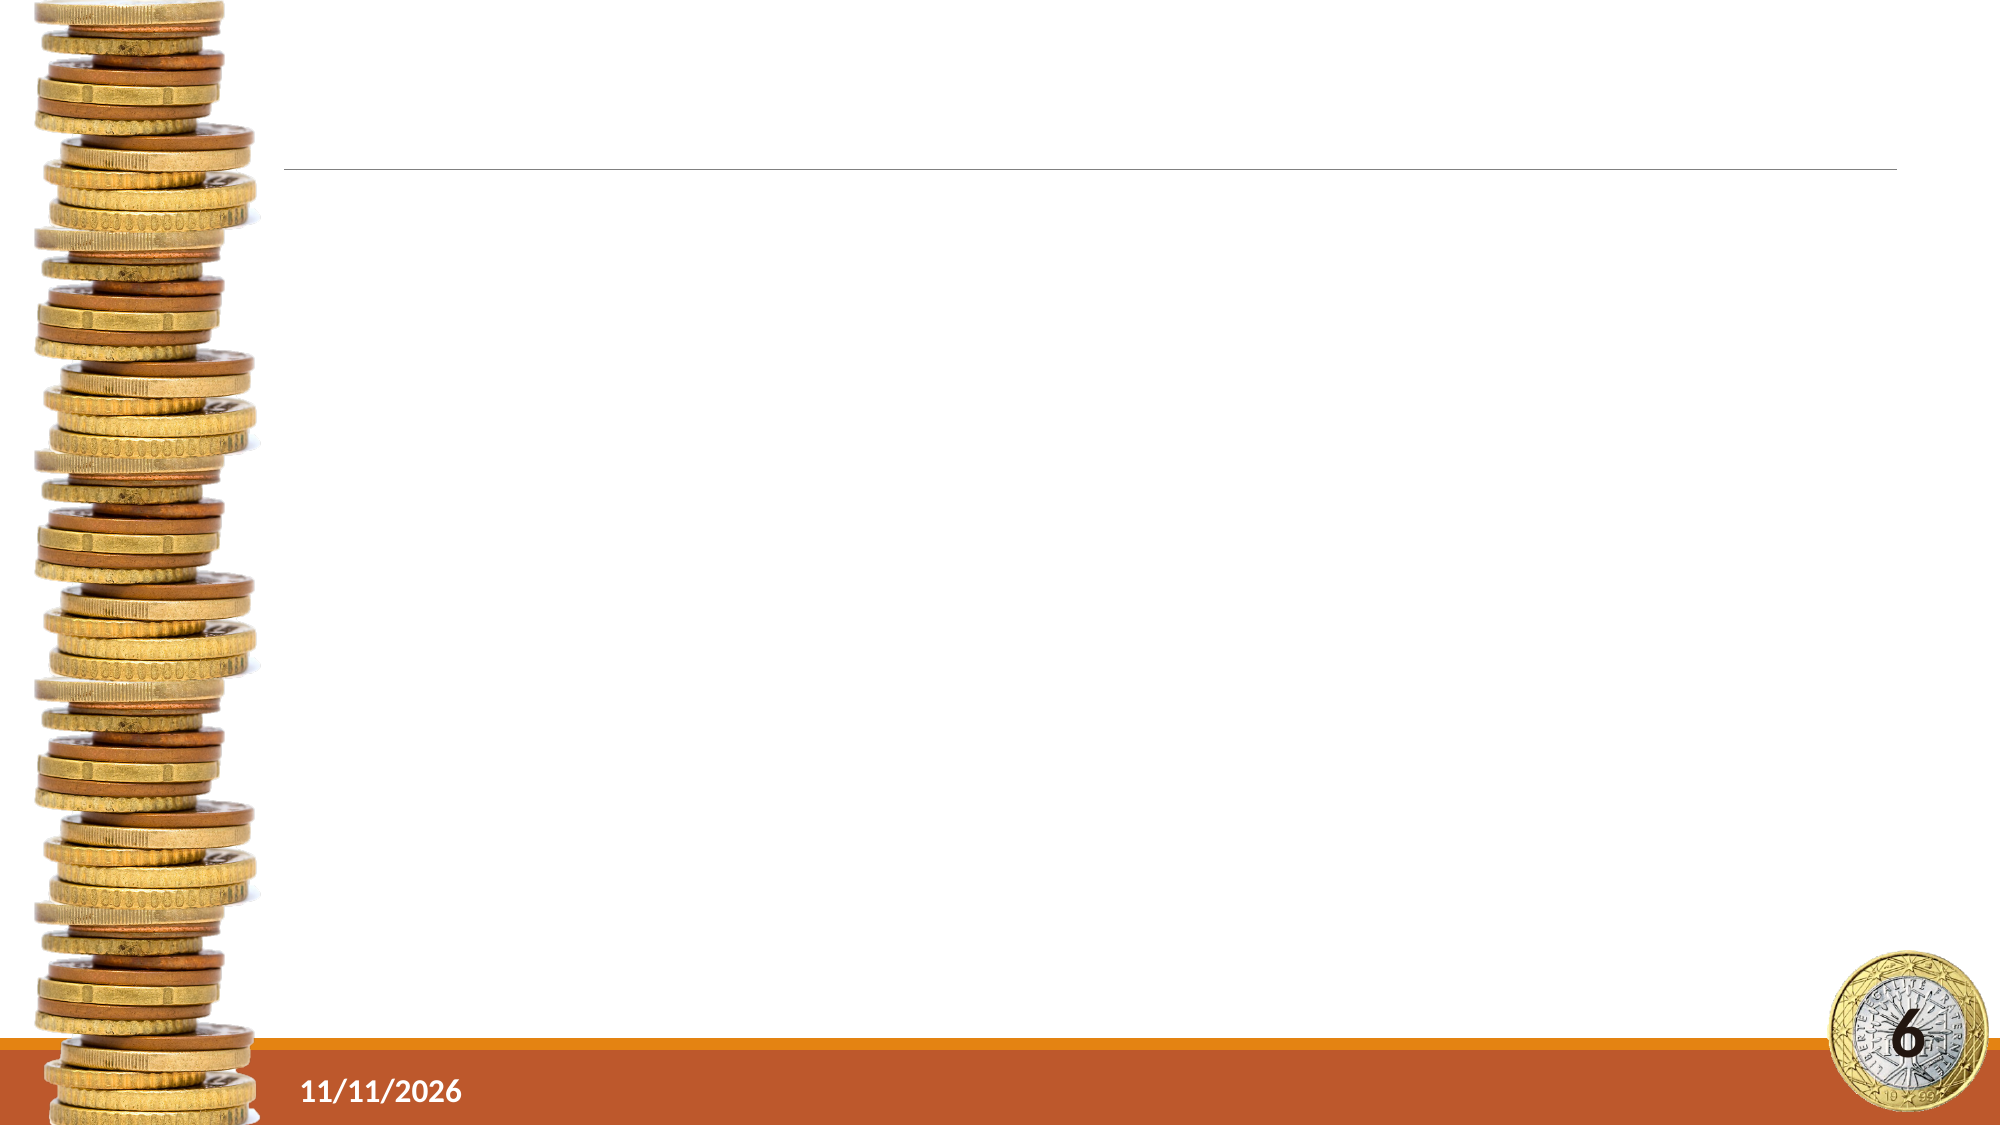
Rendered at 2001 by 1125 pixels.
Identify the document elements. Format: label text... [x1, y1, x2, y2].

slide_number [284, 1059, 586, 1120]
picture [29, 0, 262, 1125]
slide_number 6 [1827, 950, 1989, 1109]
